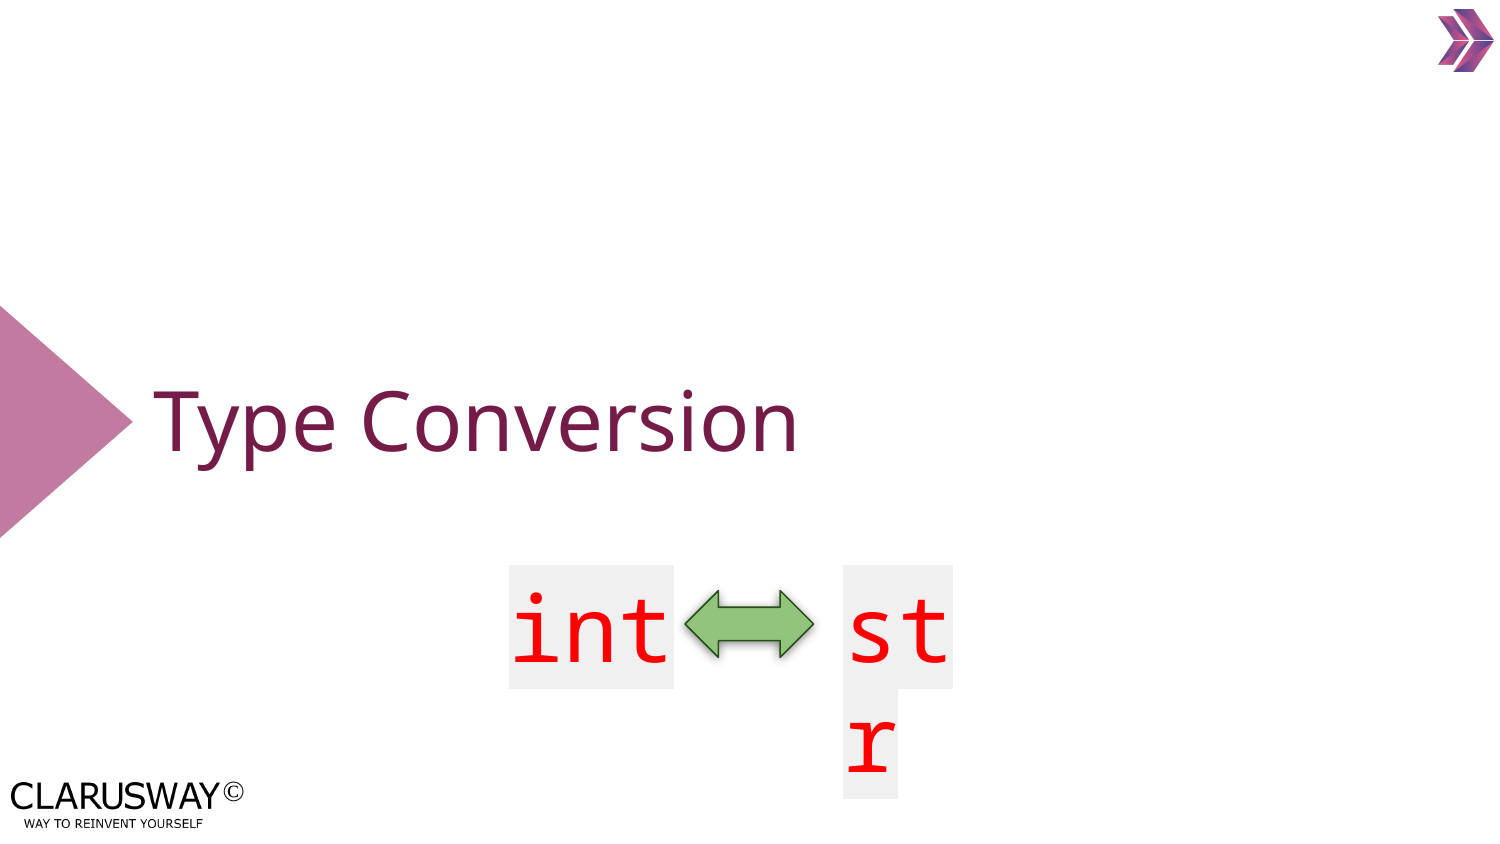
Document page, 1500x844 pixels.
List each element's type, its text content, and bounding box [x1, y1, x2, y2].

text_box int [493, 555, 728, 660]
picture [11, 782, 220, 828]
text_box str [828, 555, 1011, 660]
picture [1438, 9, 1494, 72]
text_box [684, 590, 814, 658]
title Type Conversion [153, 355, 1277, 467]
